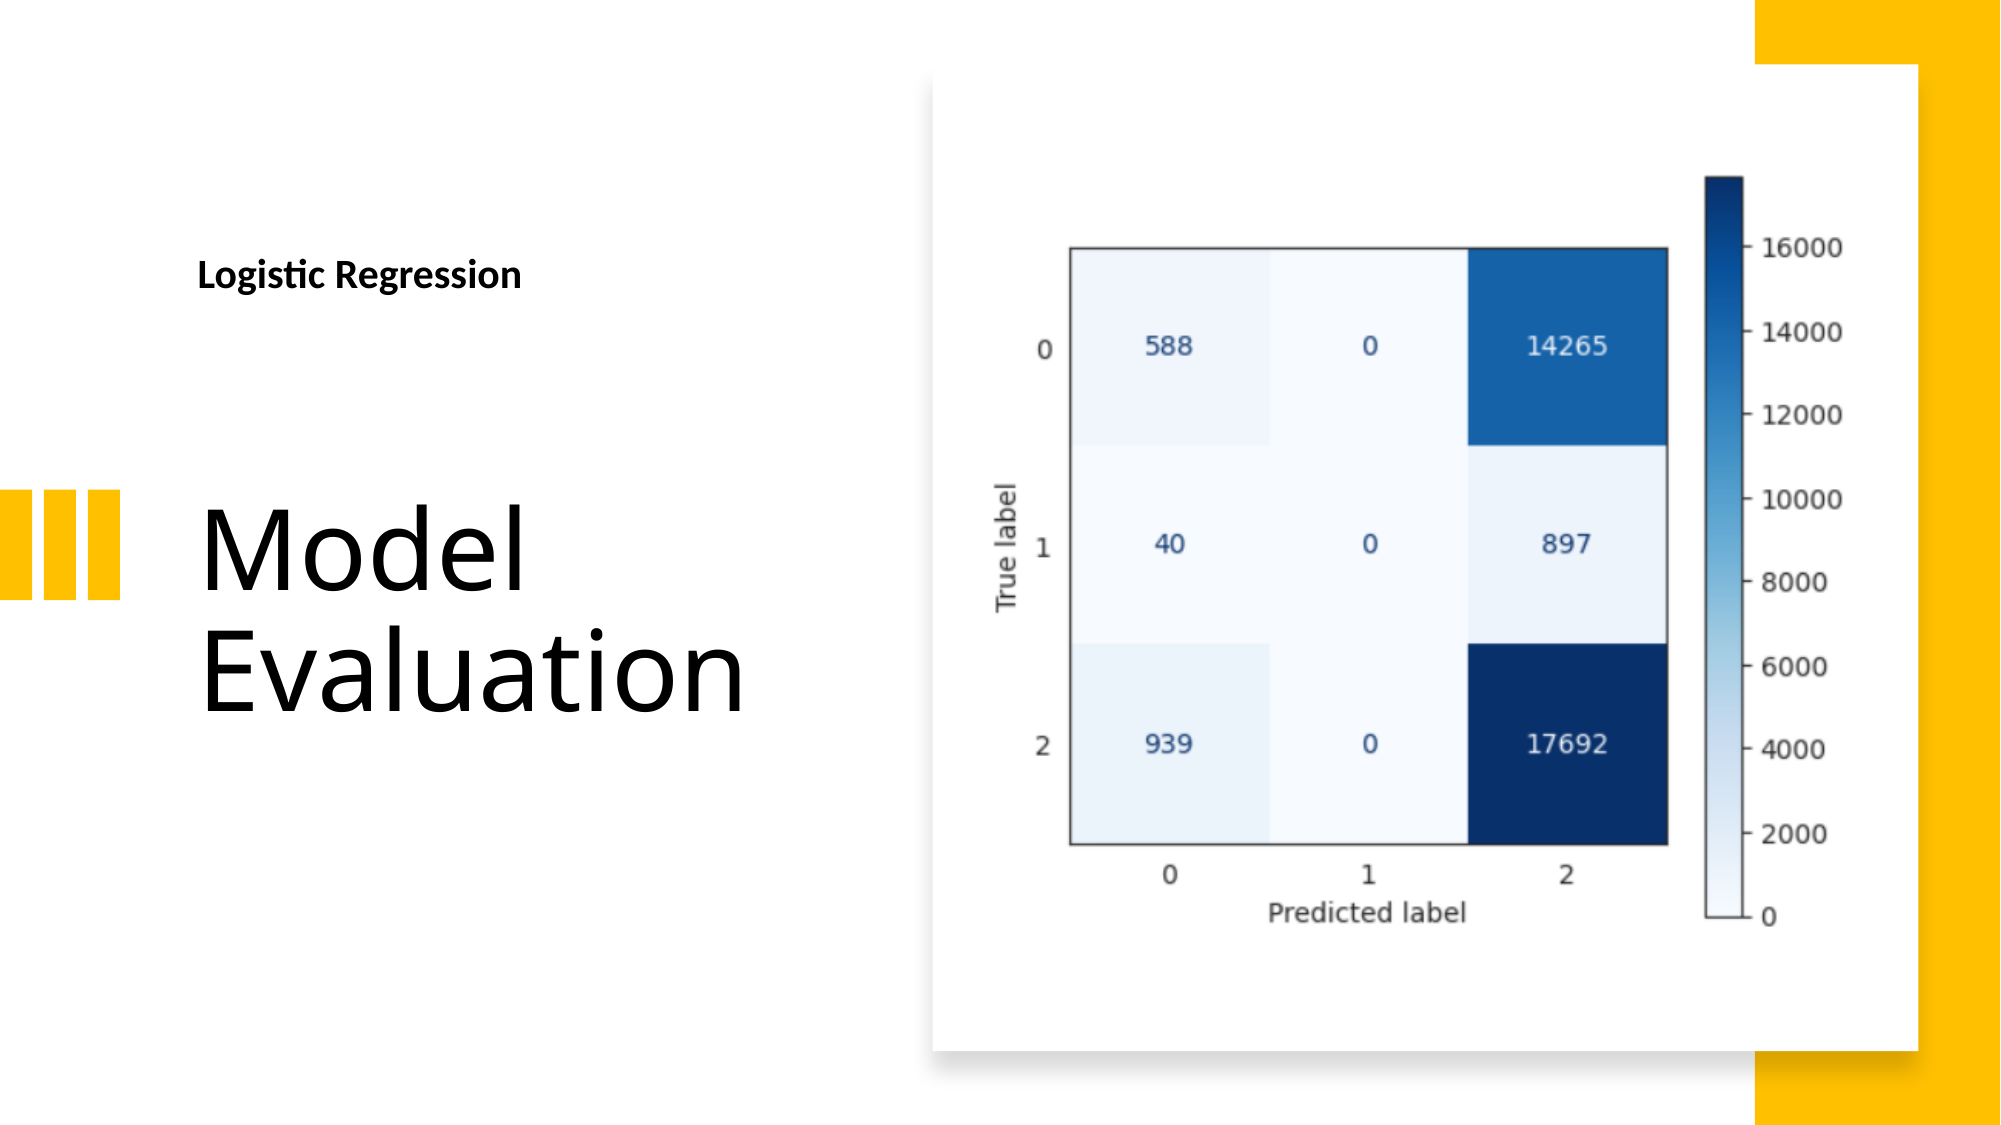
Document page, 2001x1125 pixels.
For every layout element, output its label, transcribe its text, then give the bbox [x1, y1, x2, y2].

subtitle Logistic Regression [182, 156, 845, 437]
text_box [0, 0, 1754, 1125]
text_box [0, 489, 120, 601]
picture [971, 162, 1880, 953]
title Model Evaluation [182, 485, 845, 878]
text_box [932, 63, 1919, 1052]
text_box [1754, 0, 2000, 1125]
